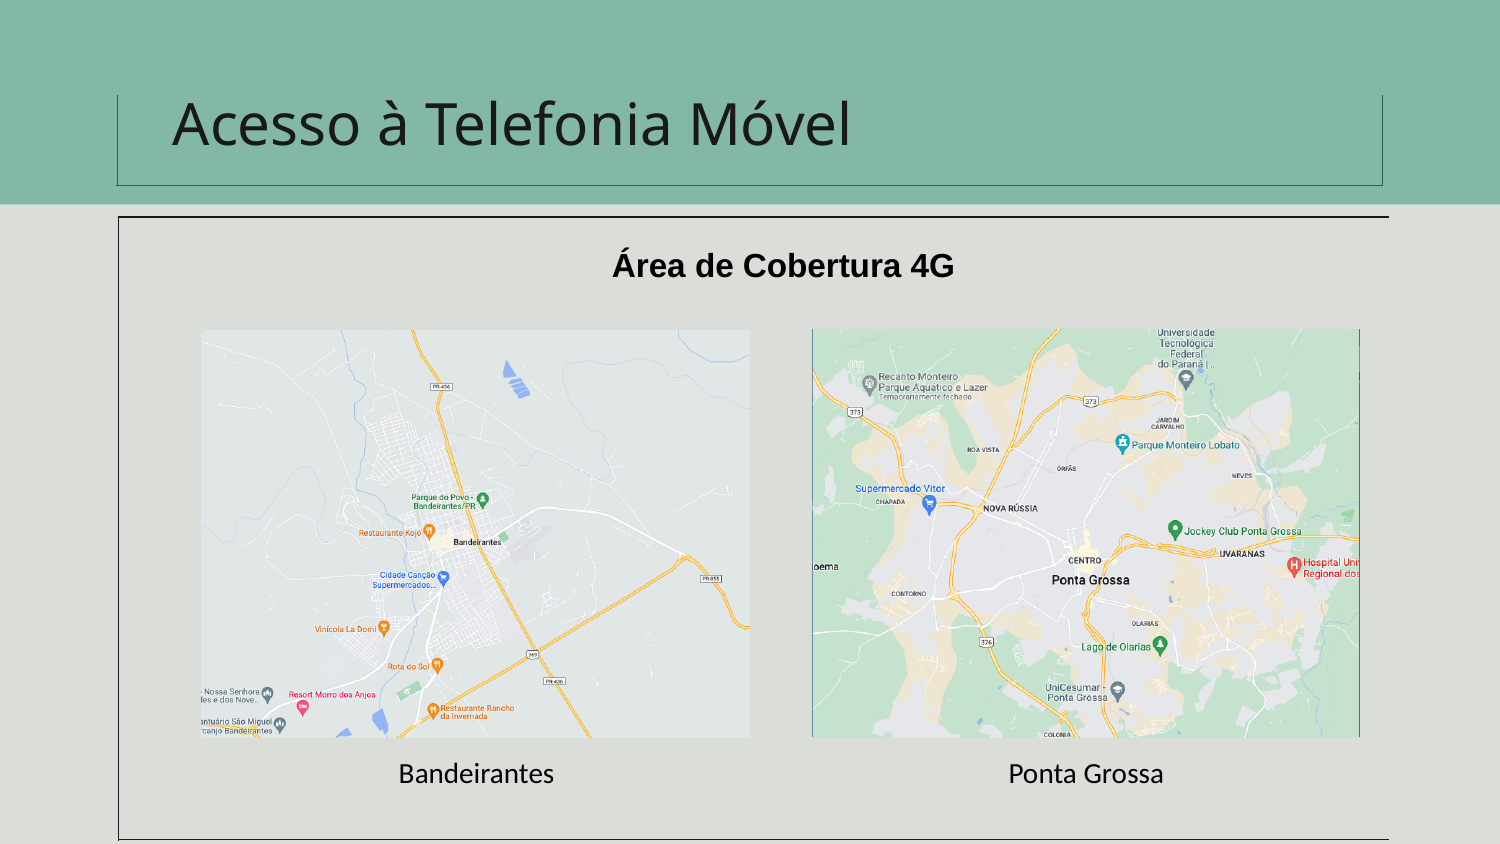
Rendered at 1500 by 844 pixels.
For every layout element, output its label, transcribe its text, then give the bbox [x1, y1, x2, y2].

picture [812, 329, 1360, 738]
picture [198, 329, 751, 738]
title Acesso à Telefonia Móvel [157, 71, 1422, 166]
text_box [116, 95, 1383, 186]
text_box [117, 216, 1390, 841]
